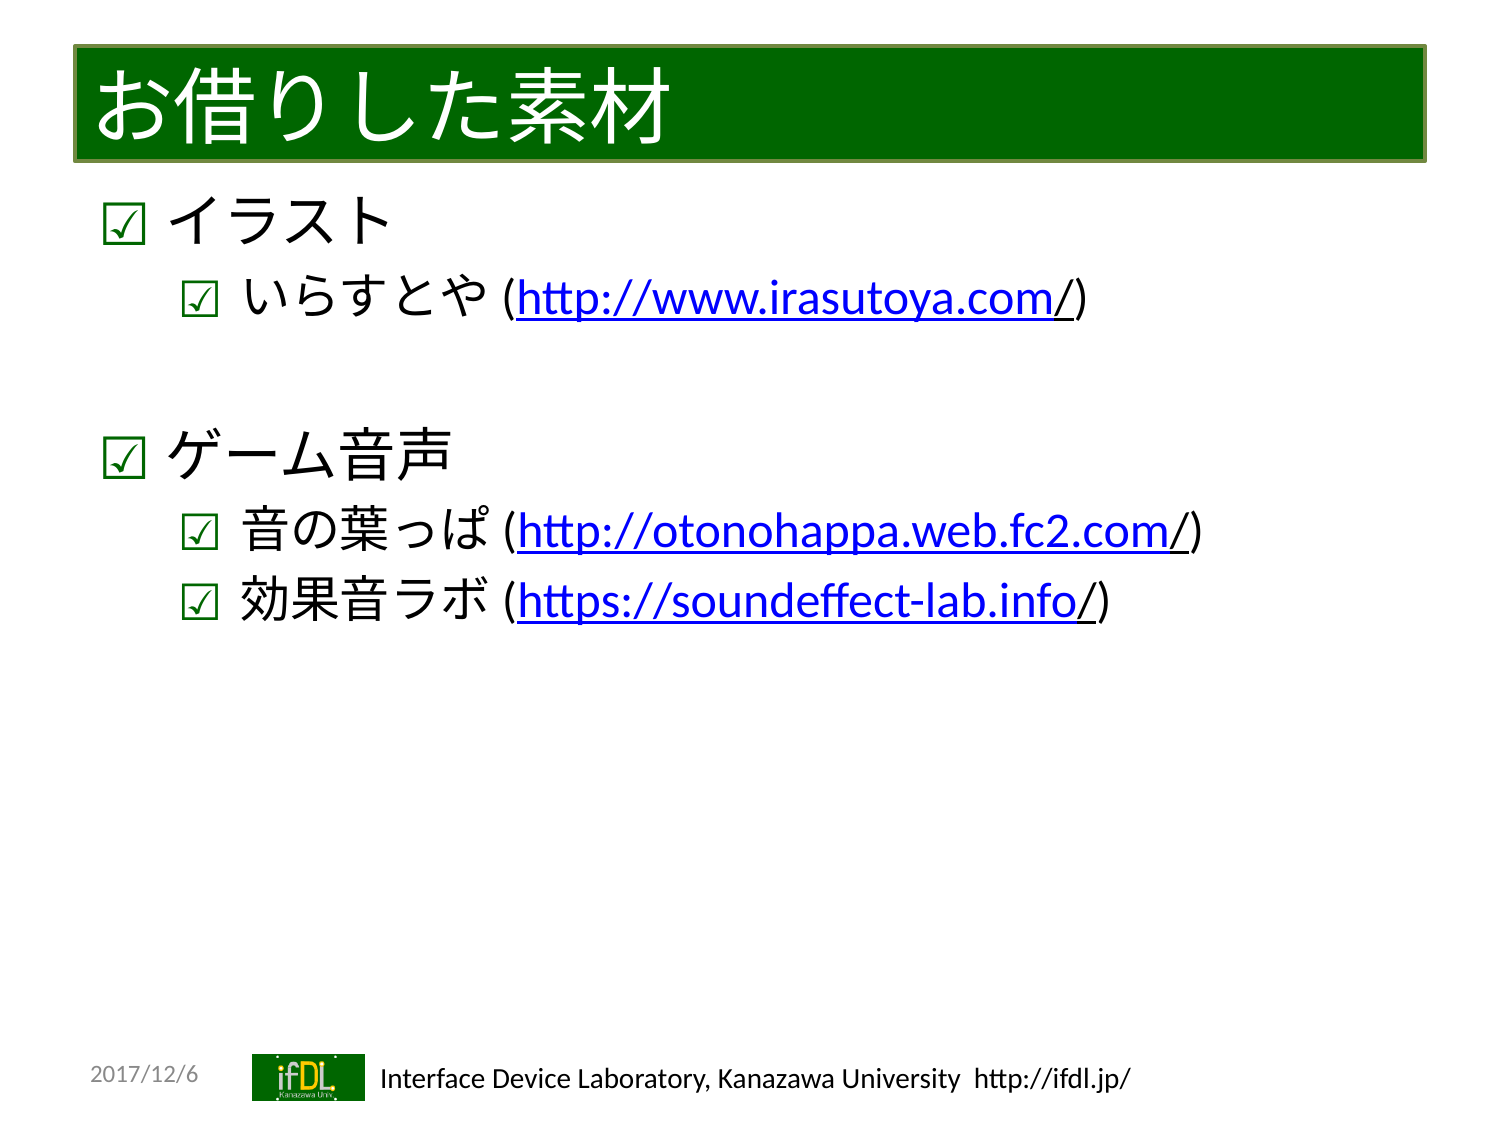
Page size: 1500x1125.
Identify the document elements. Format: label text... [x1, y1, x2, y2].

picture [252, 1054, 365, 1101]
list イラスト いらすとや(http://www.irasutoya.com/) ゲーム音声 音の葉っぱ(http://otonohappa.web.fc2.com/) 効果音ラボ(https://soundeffect-lab.info/) [75, 169, 1425, 1041]
title お借りした素材 [73, 44, 1427, 163]
